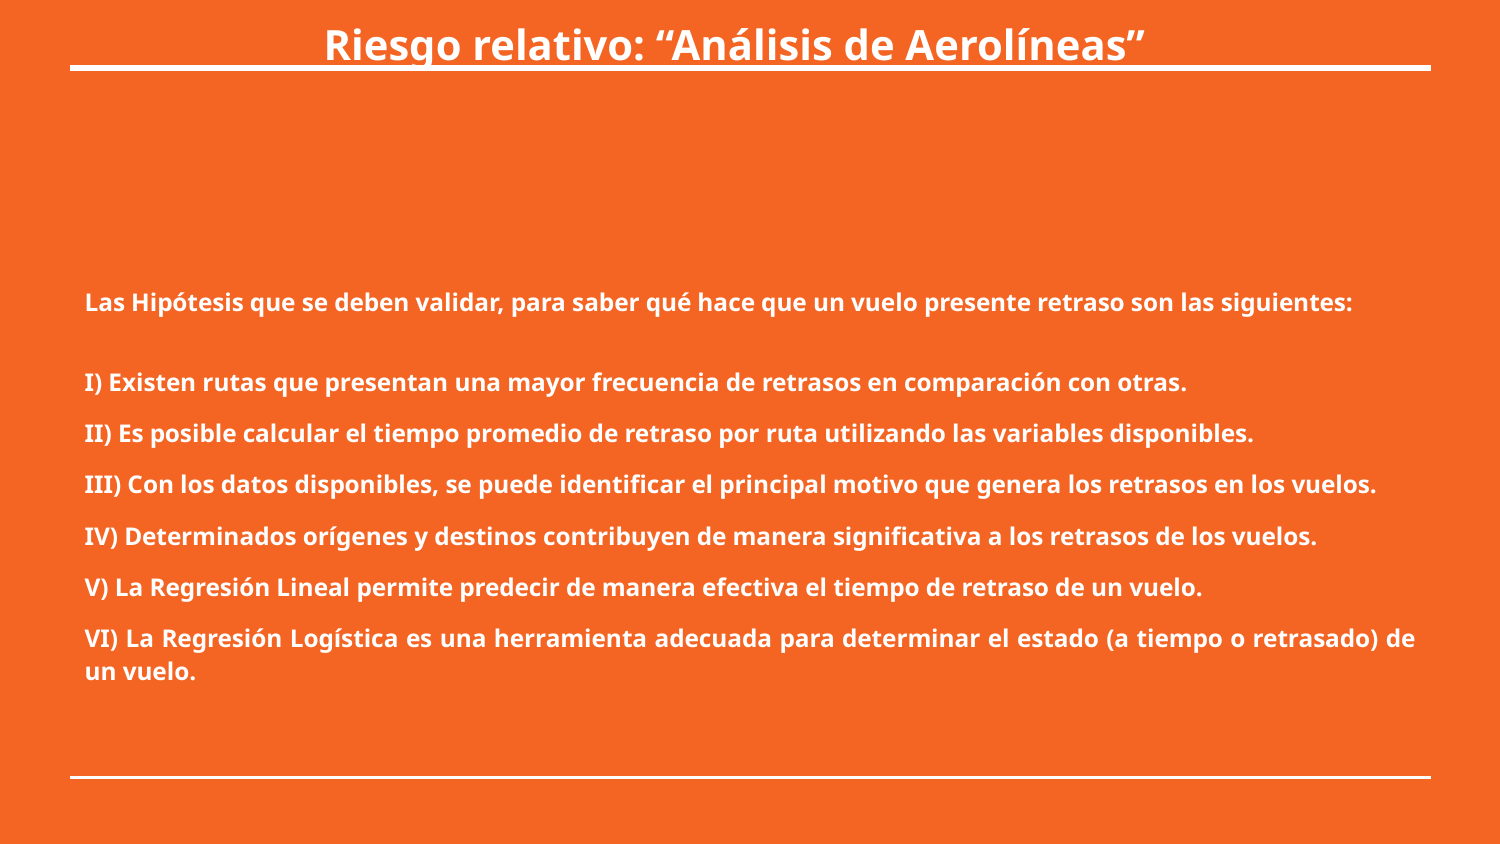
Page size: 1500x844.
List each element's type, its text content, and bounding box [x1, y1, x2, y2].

title Las Hipótesis que se deben validar, para saber qué hace que un vuelo presente retraso son las siguientes: I) Existen rutas que presentan una mayor frecuencia de retrasos en comparación con otras. II) Es posible calcular el tiempo promedio de retraso por ruta utilizando las variables disponibles. III) Con los datos disponibles, se puede identificar el principal motivo que genera los retrasos en los vuelos. IV) Determinados orígenes y destinos contribuyen de manera significativa a los retrasos de los vuelos. V) La Regresión Lineal permite predecir de manera efectiva el tiempo de retraso de un vuelo. VI) La Regresión Logística es una herramienta adecuada para determinar el estado (a tiempo o retrasado) de un vuelo. [69, 107, 1431, 713]
title Riesgo relativo: “Análisis de Aerolíneas” [53, 0, 1415, 108]
